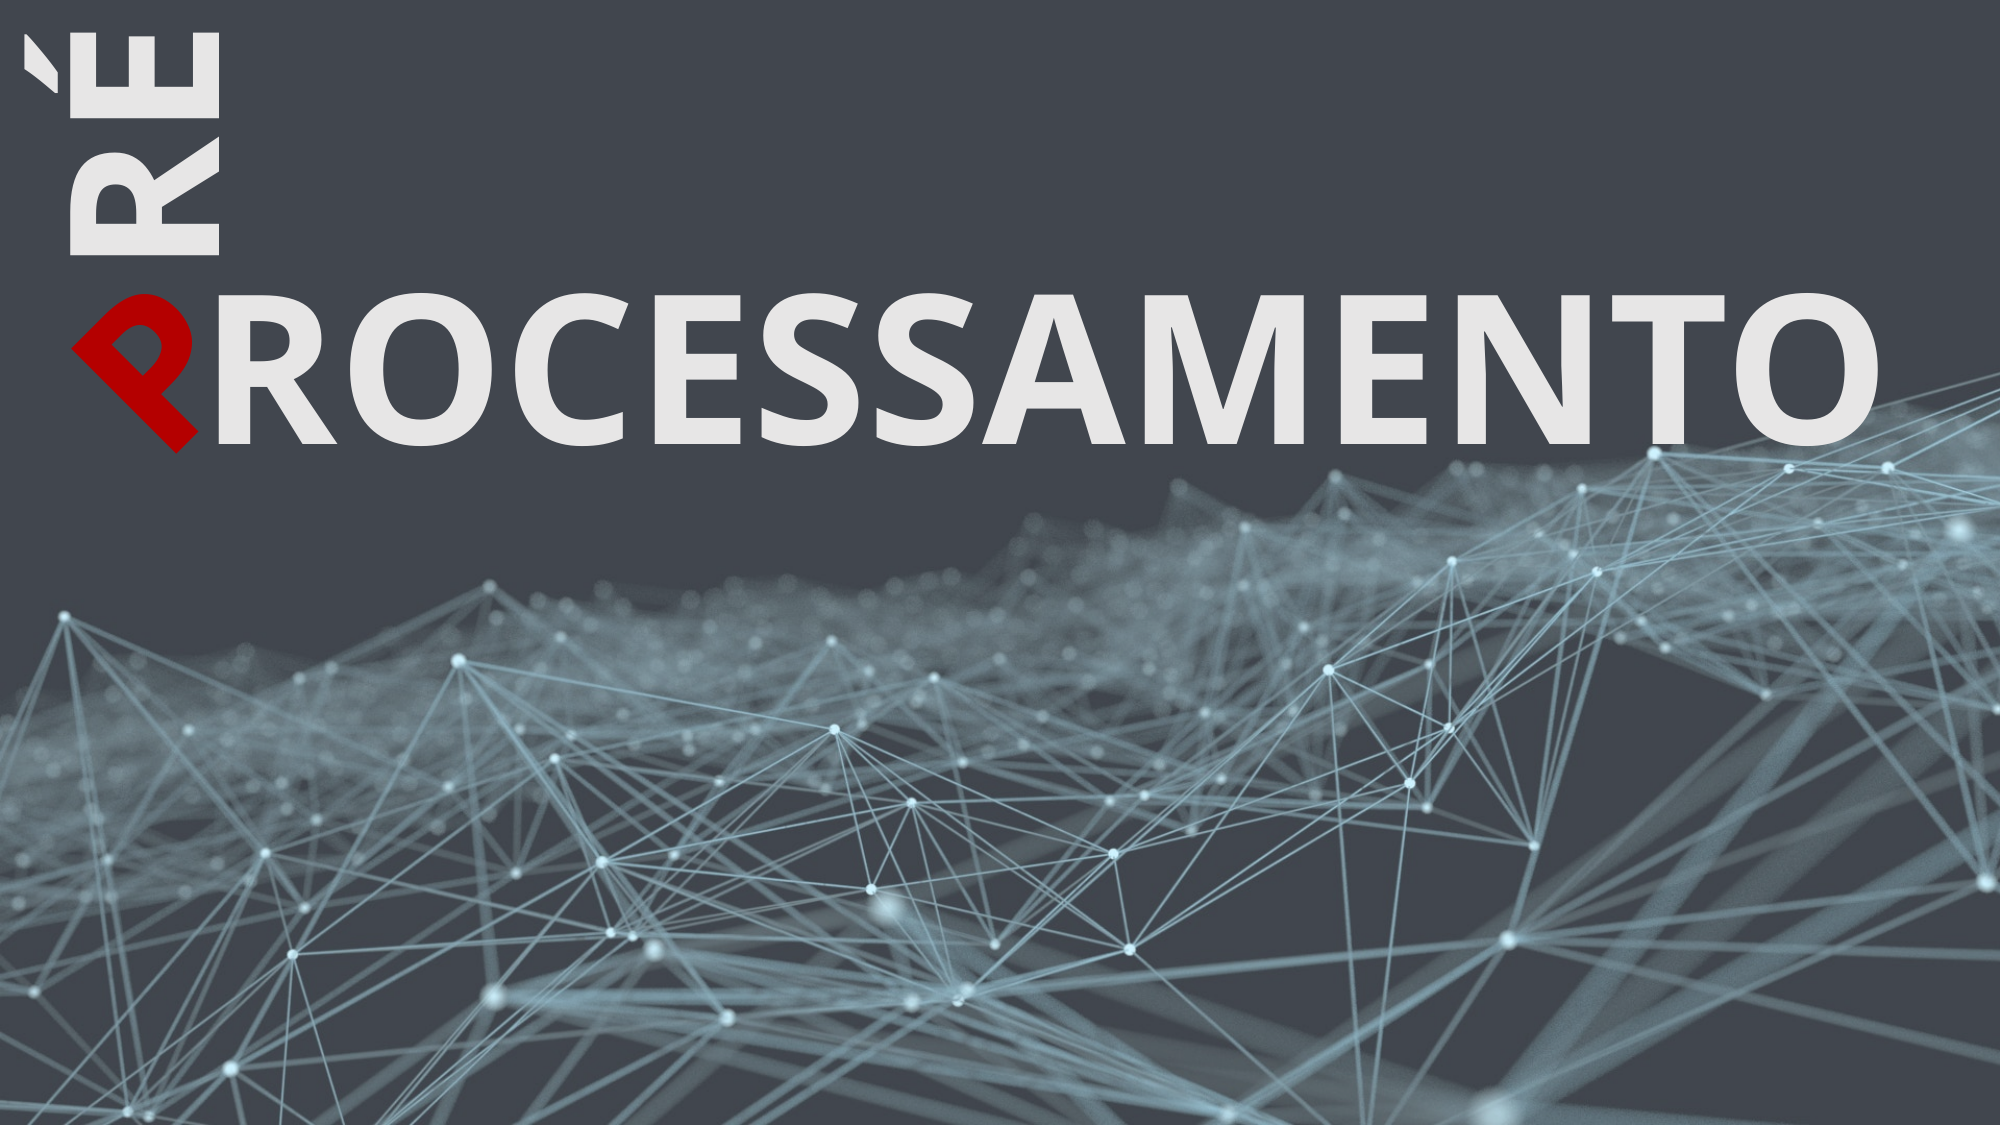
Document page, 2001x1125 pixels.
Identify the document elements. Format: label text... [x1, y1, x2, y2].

text_box RÉ [3, 5, 269, 290]
text_box P [0, 211, 301, 513]
text_box ROCESSAMENTO [185, 229, 1906, 494]
table_cell 0 [0, 0, 2000, 1125]
